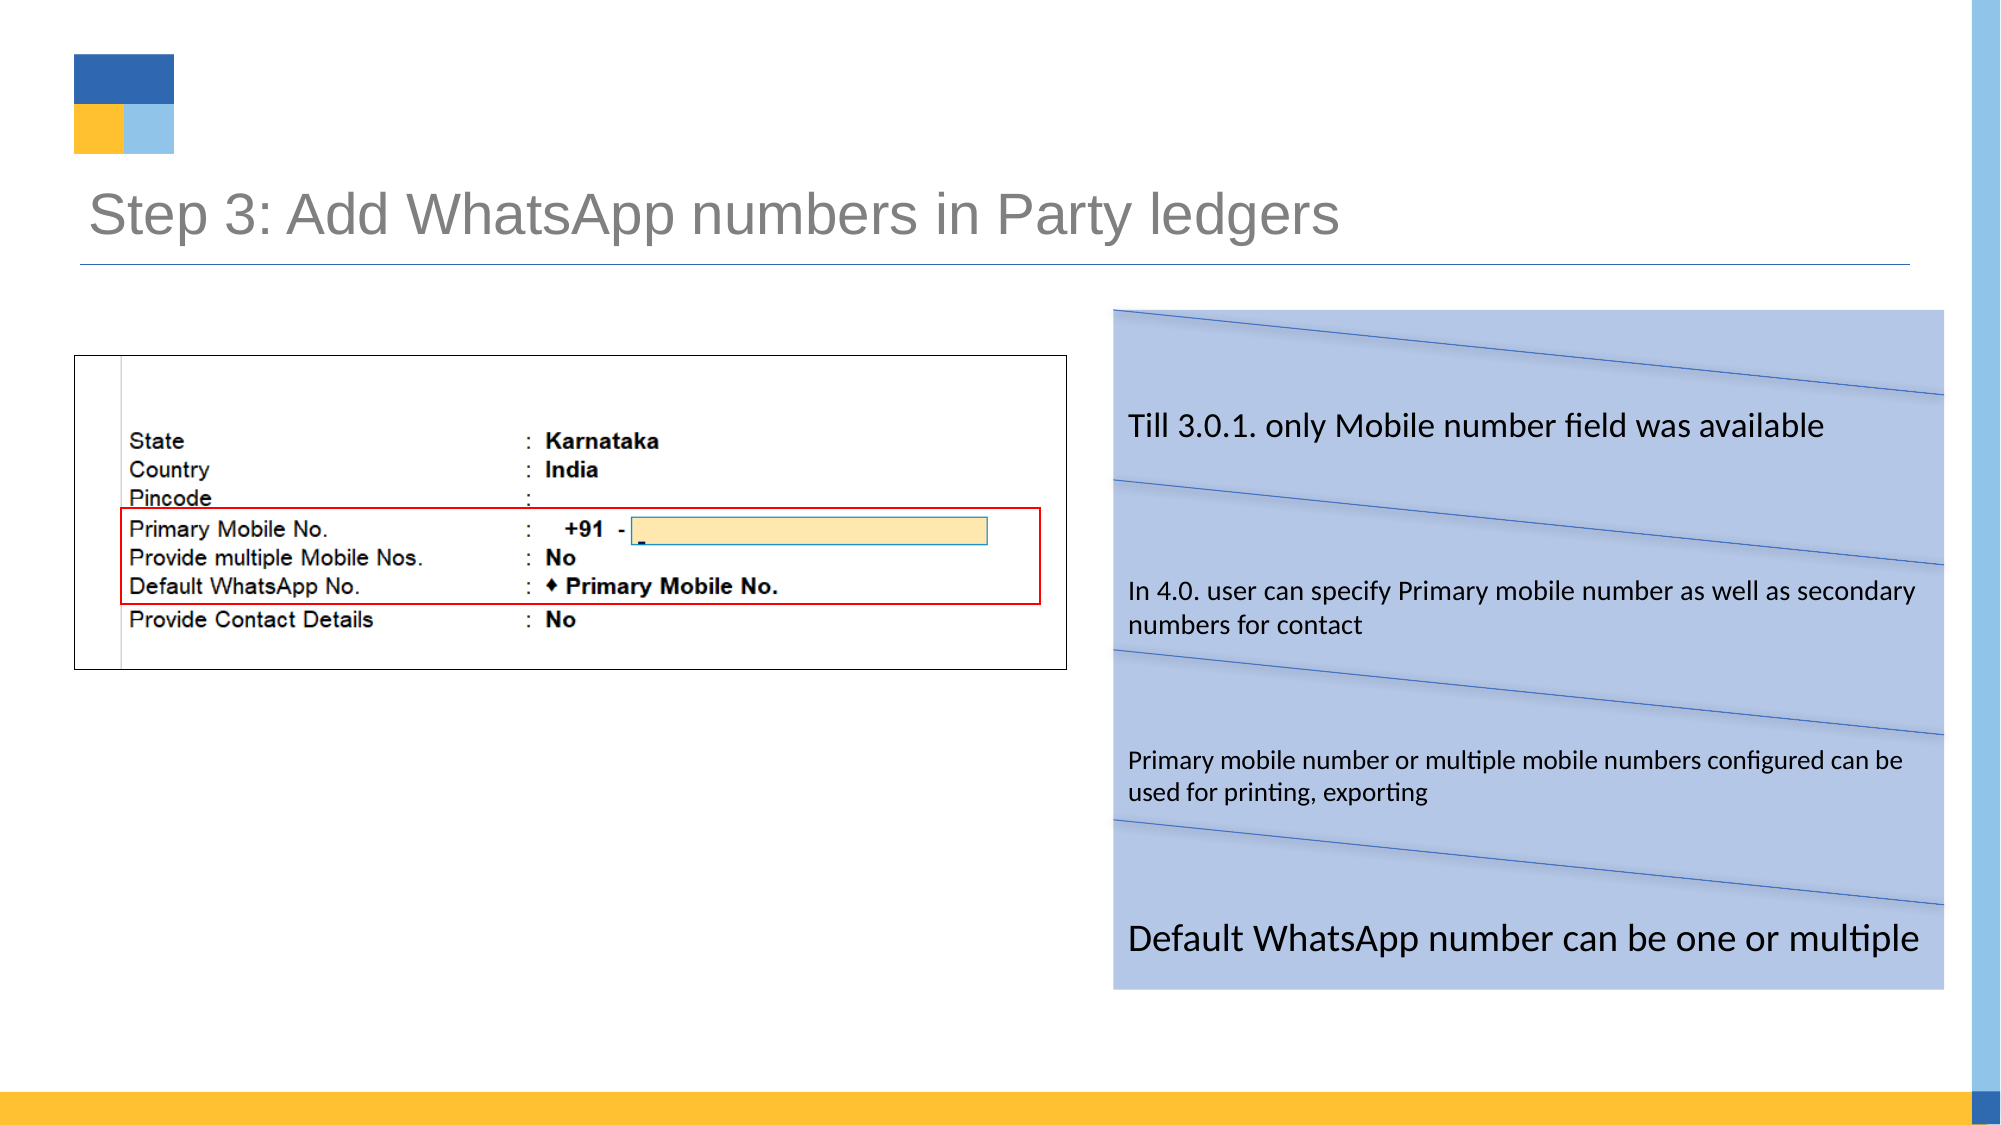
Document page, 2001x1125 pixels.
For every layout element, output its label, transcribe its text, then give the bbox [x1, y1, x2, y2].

picture [74, 54, 174, 154]
title Step 3: Add WhatsApp numbers in Party ledgers [74, 176, 1904, 251]
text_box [1113, 309, 1945, 990]
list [74, 355, 1067, 670]
